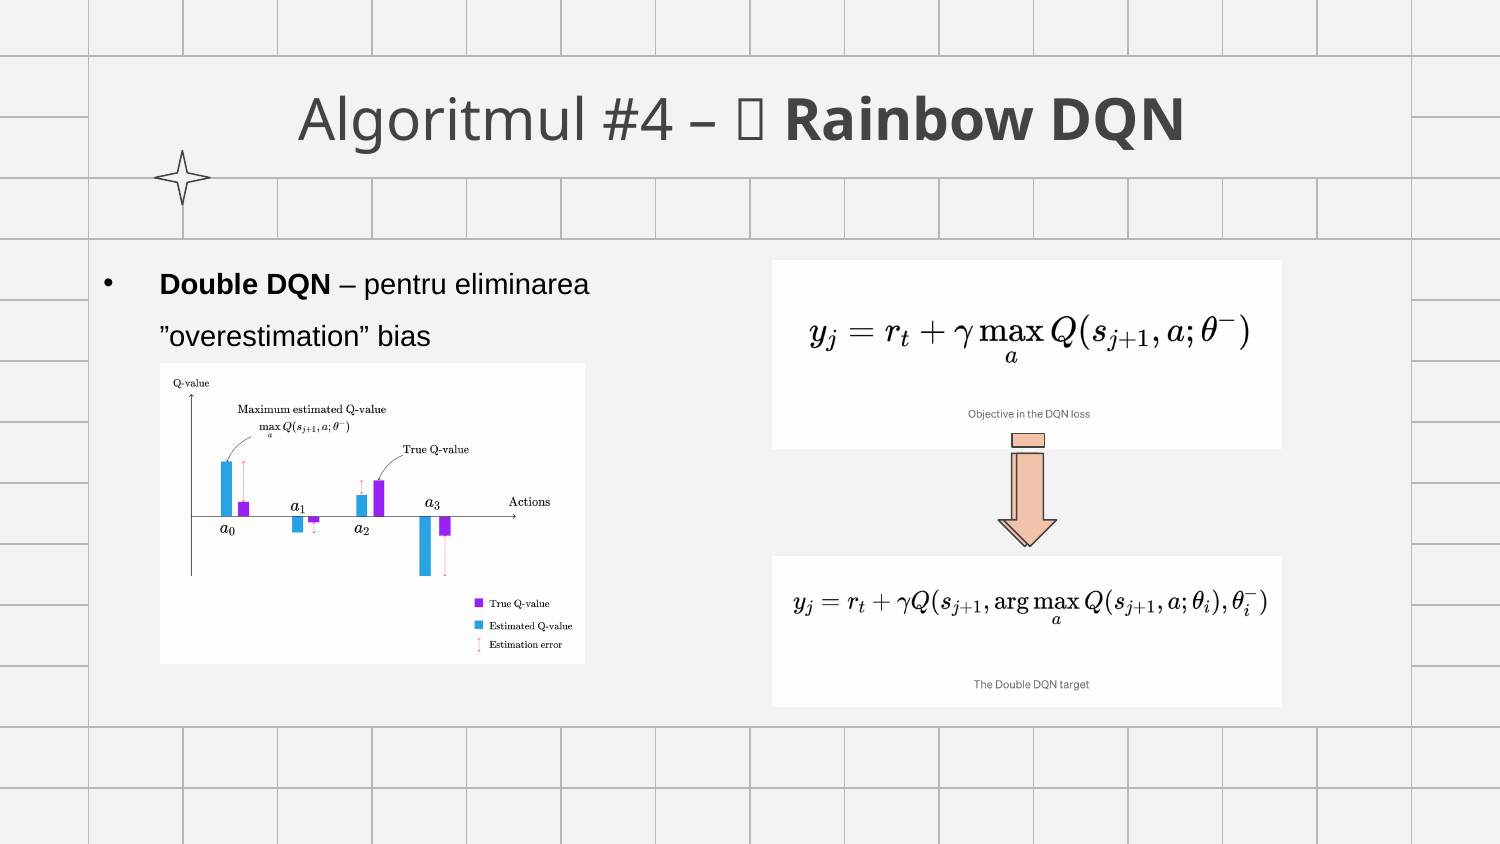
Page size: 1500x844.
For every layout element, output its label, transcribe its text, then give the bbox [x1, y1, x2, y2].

text_box [154, 150, 211, 205]
picture [772, 556, 1283, 707]
title Algoritmul #4 – 🌈 Rainbow DQN [88, 55, 1412, 179]
text_box Double DQN – pentru eliminarea ”overestimation” bias [88, 240, 773, 413]
picture [772, 260, 1283, 449]
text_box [970, 460, 1085, 520]
picture [160, 363, 586, 664]
